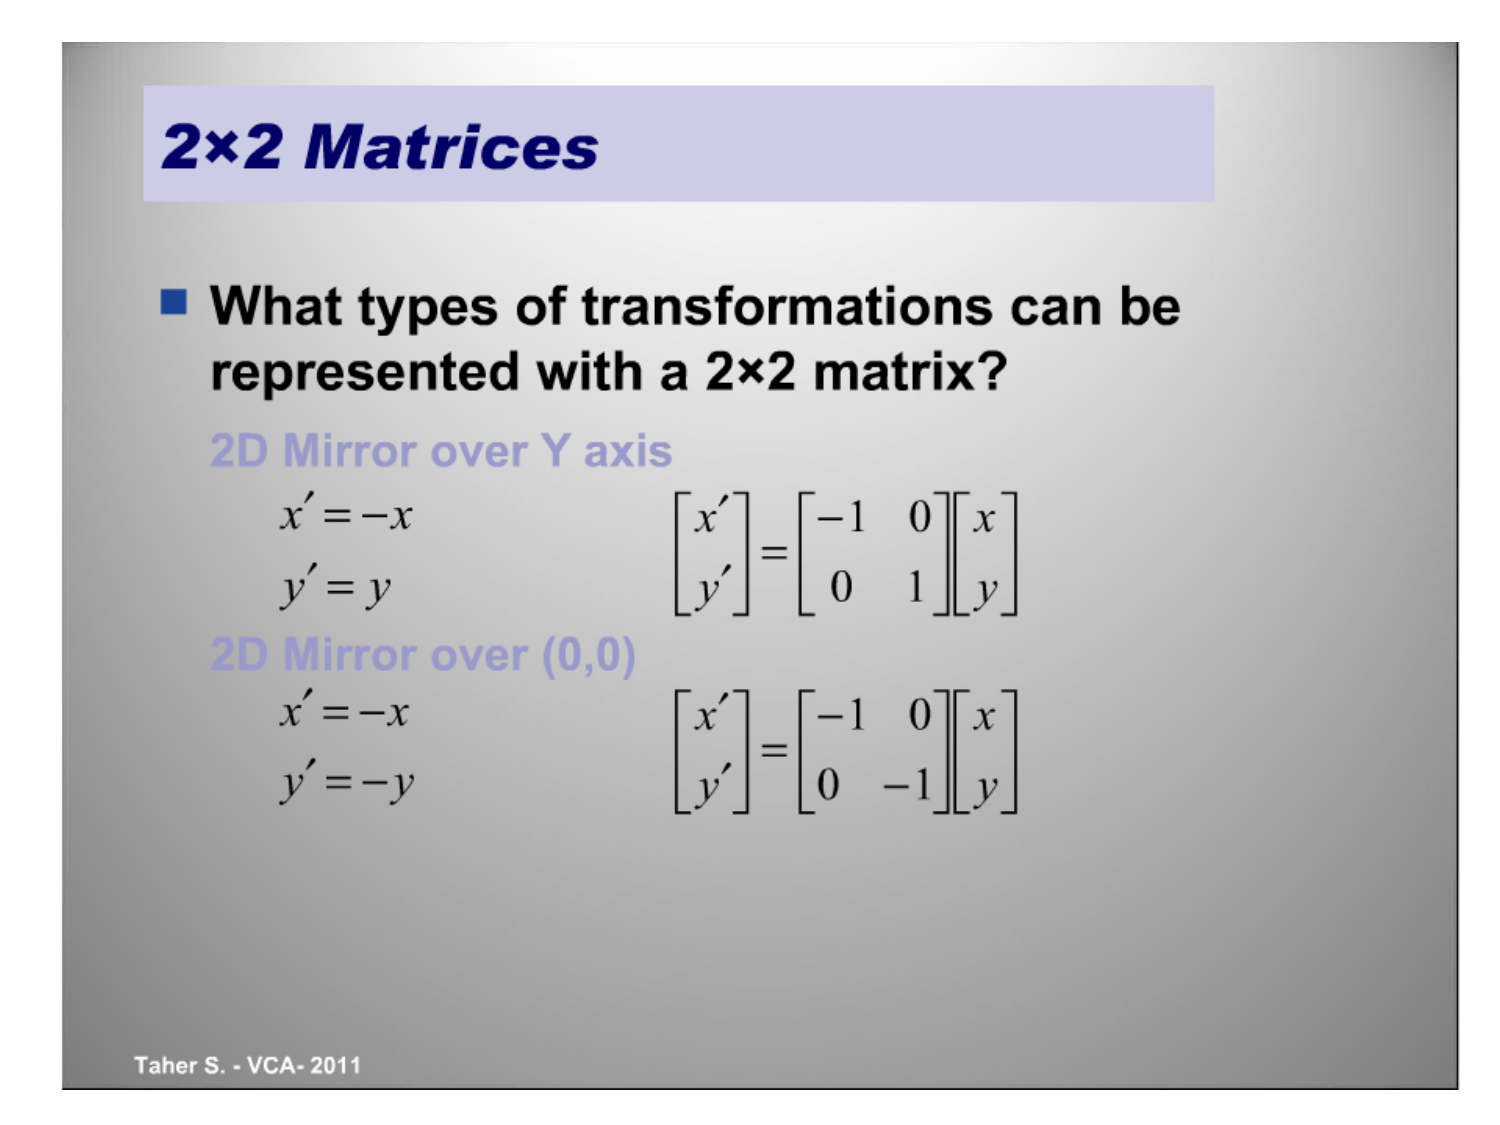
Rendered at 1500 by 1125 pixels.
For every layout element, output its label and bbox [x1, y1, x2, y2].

picture [53, 42, 1471, 1090]
